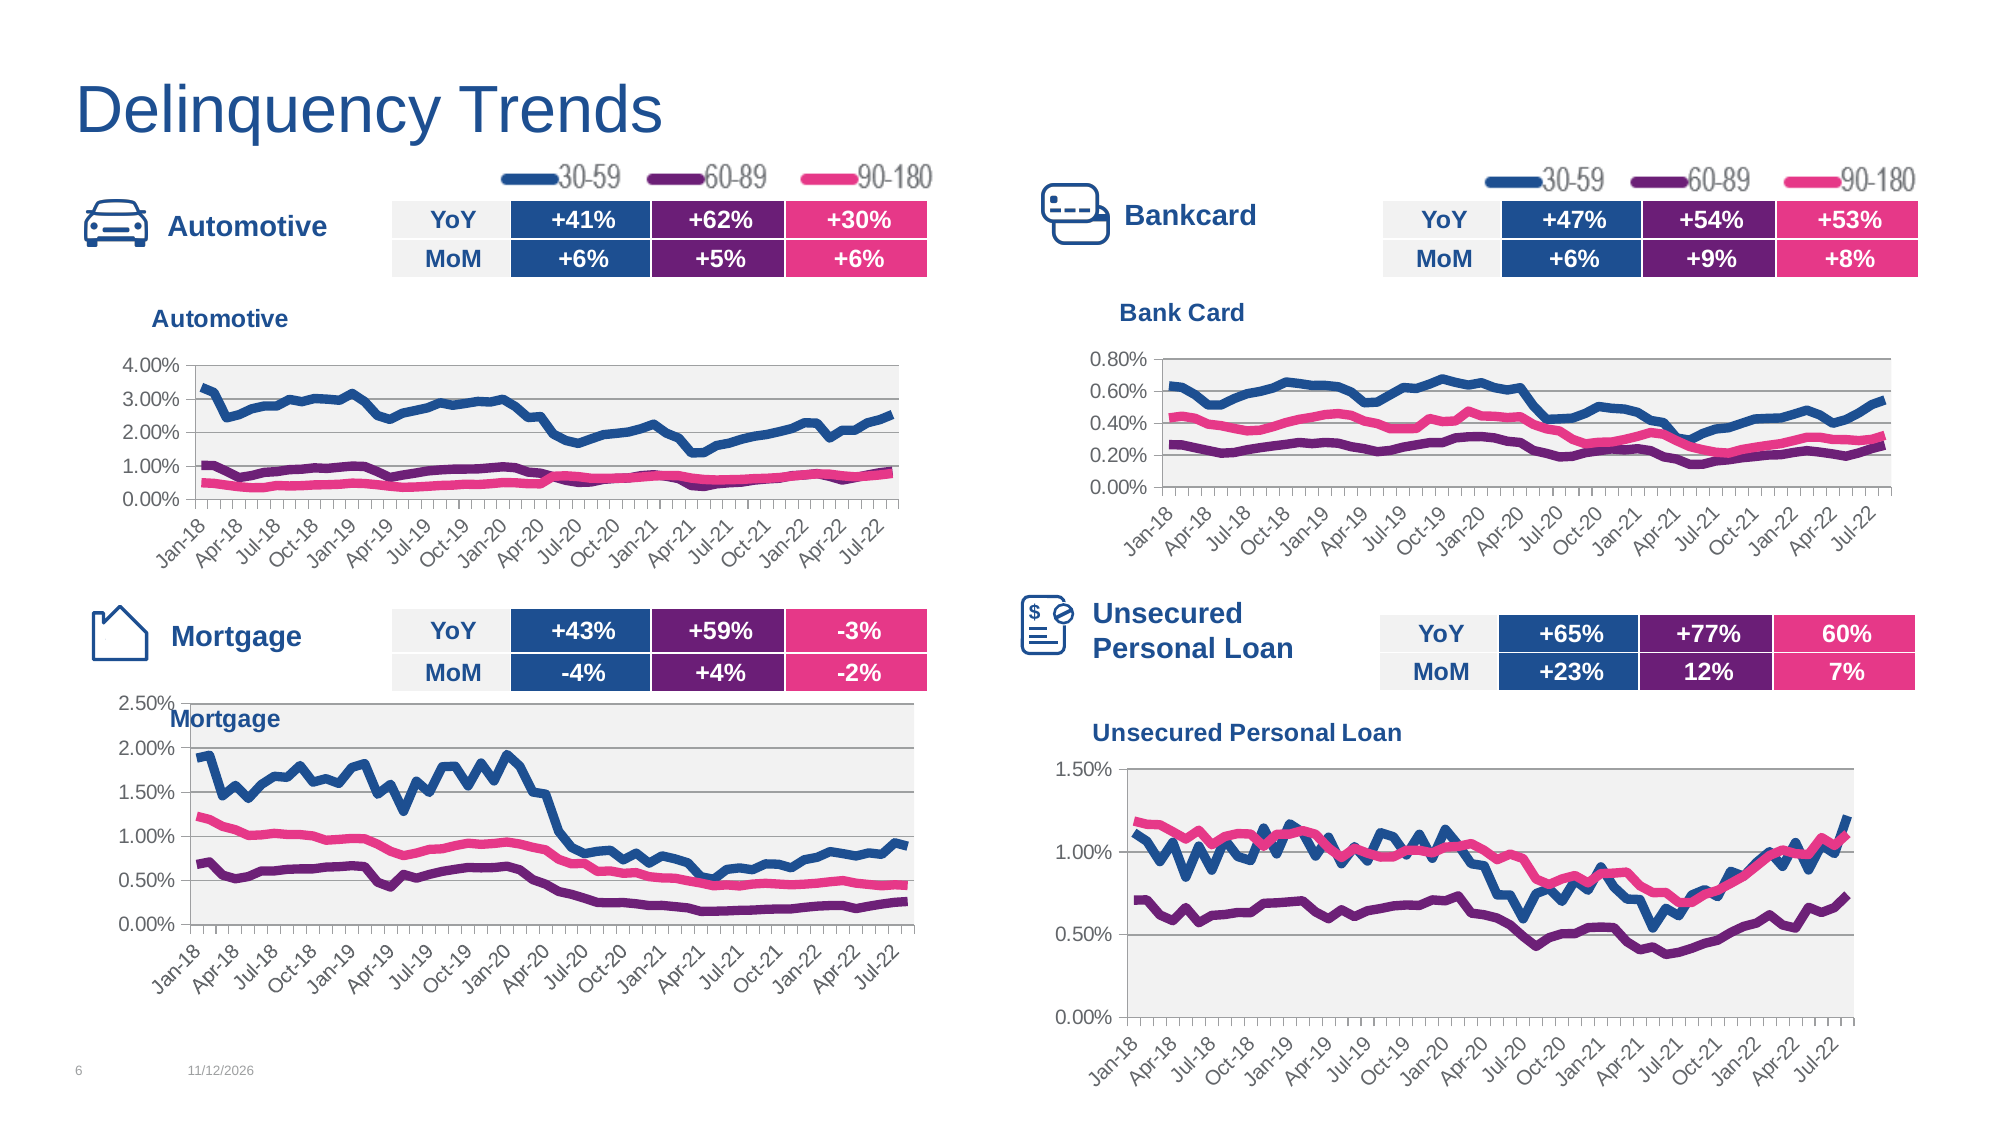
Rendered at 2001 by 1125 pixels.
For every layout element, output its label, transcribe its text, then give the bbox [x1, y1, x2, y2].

text_box [91, 605, 149, 662]
text_box Mortgage [171, 617, 390, 653]
title Delinquency Trends [75, 75, 1925, 158]
table_cell +5% [652, 240, 784, 277]
table_header +77% [1640, 615, 1772, 652]
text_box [1022, 596, 1076, 654]
chart [106, 292, 915, 580]
slide_number 6 [75, 1040, 107, 1100]
table_header YoY [1380, 615, 1497, 652]
table_header -3% [786, 609, 927, 652]
table_header +62% [652, 201, 784, 238]
table_cell -4% [511, 654, 650, 691]
chart [1073, 286, 1909, 568]
table_header +43% [511, 609, 650, 652]
table_cell MoM [392, 240, 510, 277]
table_header +30% [786, 201, 927, 238]
table_cell MoM [392, 654, 510, 691]
table_header YoY [1383, 201, 1500, 238]
picture [1468, 161, 1925, 201]
table_cell +9% [1643, 240, 1775, 277]
table_cell MoM [1380, 653, 1497, 687]
table_header +47% [1502, 201, 1641, 238]
table_cell MoM [1383, 240, 1500, 277]
table_cell +6% [511, 240, 650, 277]
table_cell +4% [652, 654, 784, 691]
picture [484, 158, 942, 198]
table_cell 12% [1640, 653, 1772, 687]
table_header +59% [652, 609, 784, 652]
table_header 60% [1774, 615, 1915, 652]
table_header +54% [1643, 201, 1775, 238]
picture [84, 199, 148, 247]
chart [118, 692, 915, 1006]
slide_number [187, 1040, 263, 1100]
table_header +53% [1777, 201, 1918, 238]
table_cell +8% [1777, 240, 1918, 277]
picture [1041, 183, 1110, 245]
table_cell +6% [786, 240, 927, 277]
table_header YoY [392, 609, 510, 652]
text_box Bankcard [1124, 196, 1468, 232]
text_box Unsecured Personal Loan [1092, 594, 1370, 665]
table_header +65% [1499, 615, 1638, 652]
chart [1047, 687, 1897, 1095]
table_cell 7% [1774, 653, 1915, 690]
table_header +41% [511, 201, 650, 238]
table_cell +23% [1499, 653, 1638, 687]
table_cell +6% [1502, 240, 1641, 277]
text_box Automotive [167, 207, 390, 243]
table_cell -2% [786, 654, 927, 691]
table_header YoY [392, 201, 510, 238]
